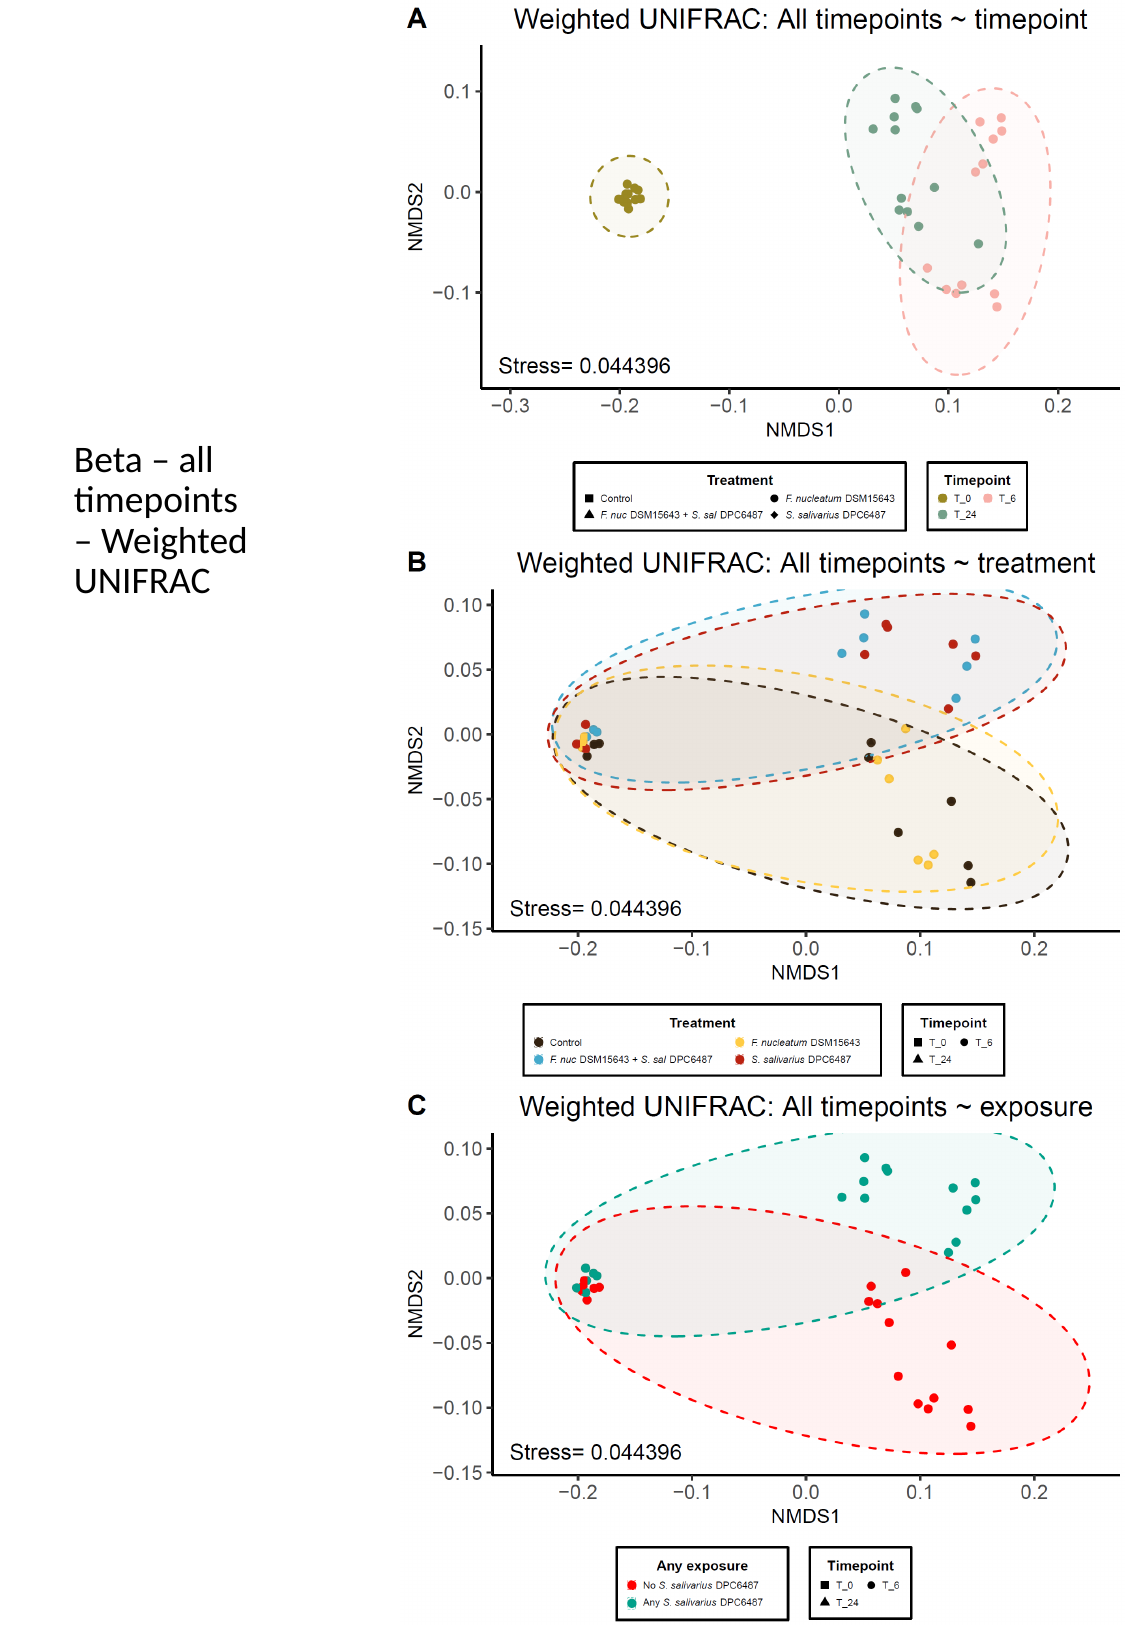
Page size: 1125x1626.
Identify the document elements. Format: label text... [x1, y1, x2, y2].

picture [400, 0, 1125, 1625]
title Beta – all timepoints – Weighted UNIFRAC [58, 408, 281, 610]
